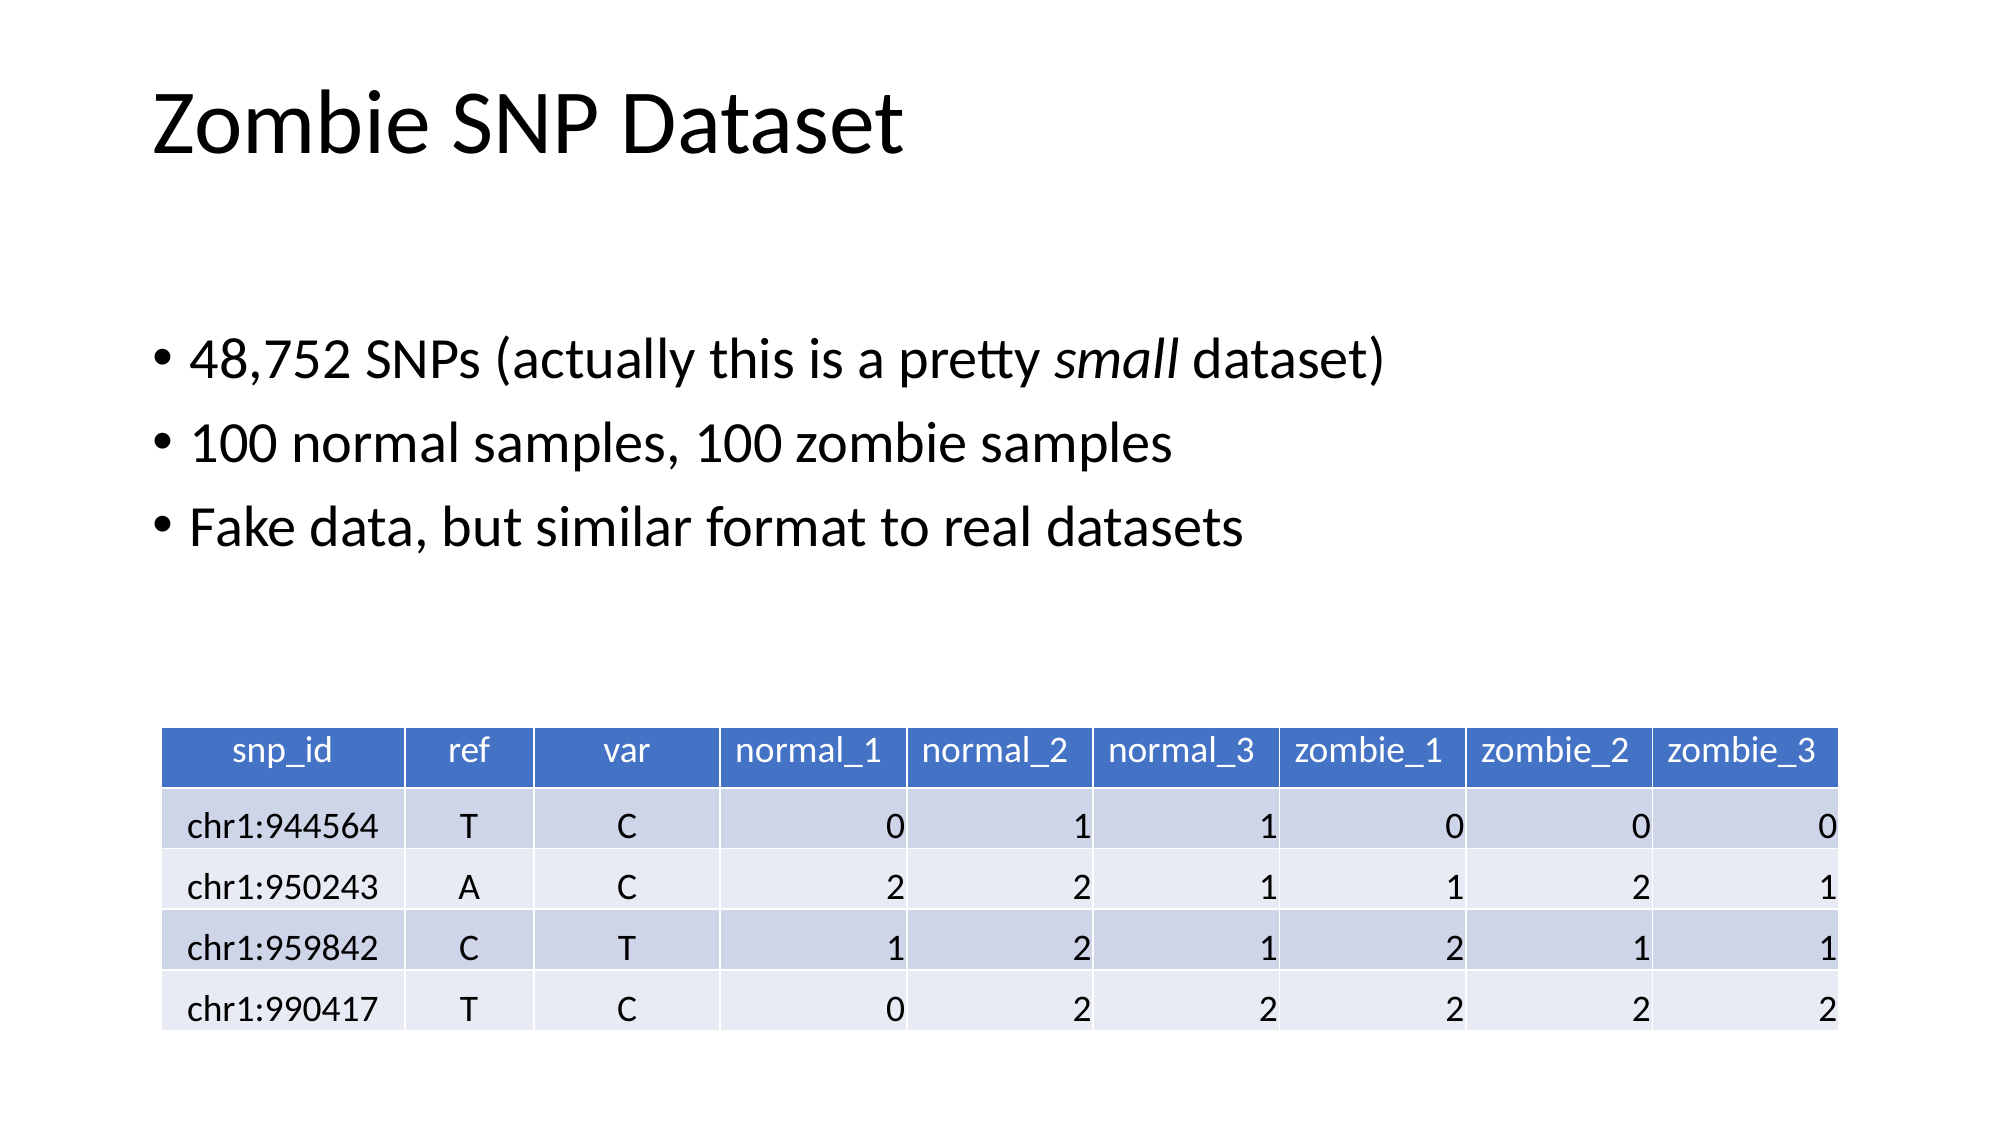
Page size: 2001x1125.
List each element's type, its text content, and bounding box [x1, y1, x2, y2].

table_cell 2 [908, 910, 1092, 969]
table_cell 1 [1280, 849, 1465, 908]
table_cell 1 [1467, 910, 1652, 969]
table_cell 0 [1467, 789, 1652, 848]
table_cell 2 [1094, 971, 1279, 1030]
table_header normal_2 [908, 728, 1092, 787]
table_cell chr1:990417 [162, 971, 404, 1030]
table_cell C [535, 971, 719, 1030]
table_cell A [406, 849, 533, 908]
table_cell 2 [1467, 971, 1652, 1030]
table_cell 2 [1280, 910, 1465, 969]
table_cell chr1:950243 [162, 849, 404, 908]
table_header ref [406, 728, 533, 787]
table_cell 1 [1653, 910, 1838, 969]
table_cell 1 [1094, 849, 1279, 908]
table_cell 2 [721, 849, 906, 908]
table_cell chr1:959842 [162, 910, 404, 969]
table_header zombie_3 [1653, 728, 1838, 787]
table_header zombie_2 [1467, 728, 1652, 787]
table_cell 1 [1094, 910, 1279, 969]
table_cell 0 [721, 971, 906, 1030]
table_cell 0 [1653, 789, 1838, 848]
table_cell chr1:944564 [162, 789, 404, 848]
table_cell 1 [1653, 849, 1838, 908]
table_cell 2 [908, 971, 1092, 1030]
table_cell C [535, 849, 719, 908]
table_cell T [406, 789, 533, 848]
table_cell 2 [1280, 971, 1465, 1030]
title Zombie SNP Dataset [137, 59, 1863, 188]
list 48,752 SNPs (actually this is a pretty small dataset) 100 normal samples, 100 zombie samples Fake data, but similar format to real datasets [137, 321, 1863, 709]
table_cell 2 [908, 849, 1092, 908]
table_cell C [535, 789, 719, 848]
table_cell C [406, 910, 533, 969]
table_header var [535, 728, 719, 787]
table_cell 2 [1467, 849, 1652, 908]
table_cell 1 [1094, 789, 1279, 848]
table_header zombie_1 [1280, 728, 1465, 787]
table_cell 1 [908, 789, 1092, 848]
table_cell 1 [721, 910, 906, 969]
table_cell 0 [1280, 789, 1465, 848]
table_cell T [535, 910, 719, 969]
table_header normal_3 [1094, 728, 1279, 787]
table_cell T [406, 971, 533, 1030]
table_header snp_id [162, 728, 404, 787]
table_cell 0 [721, 789, 906, 848]
table_header normal_1 [721, 728, 906, 787]
table_cell 2 [1653, 971, 1838, 1030]
